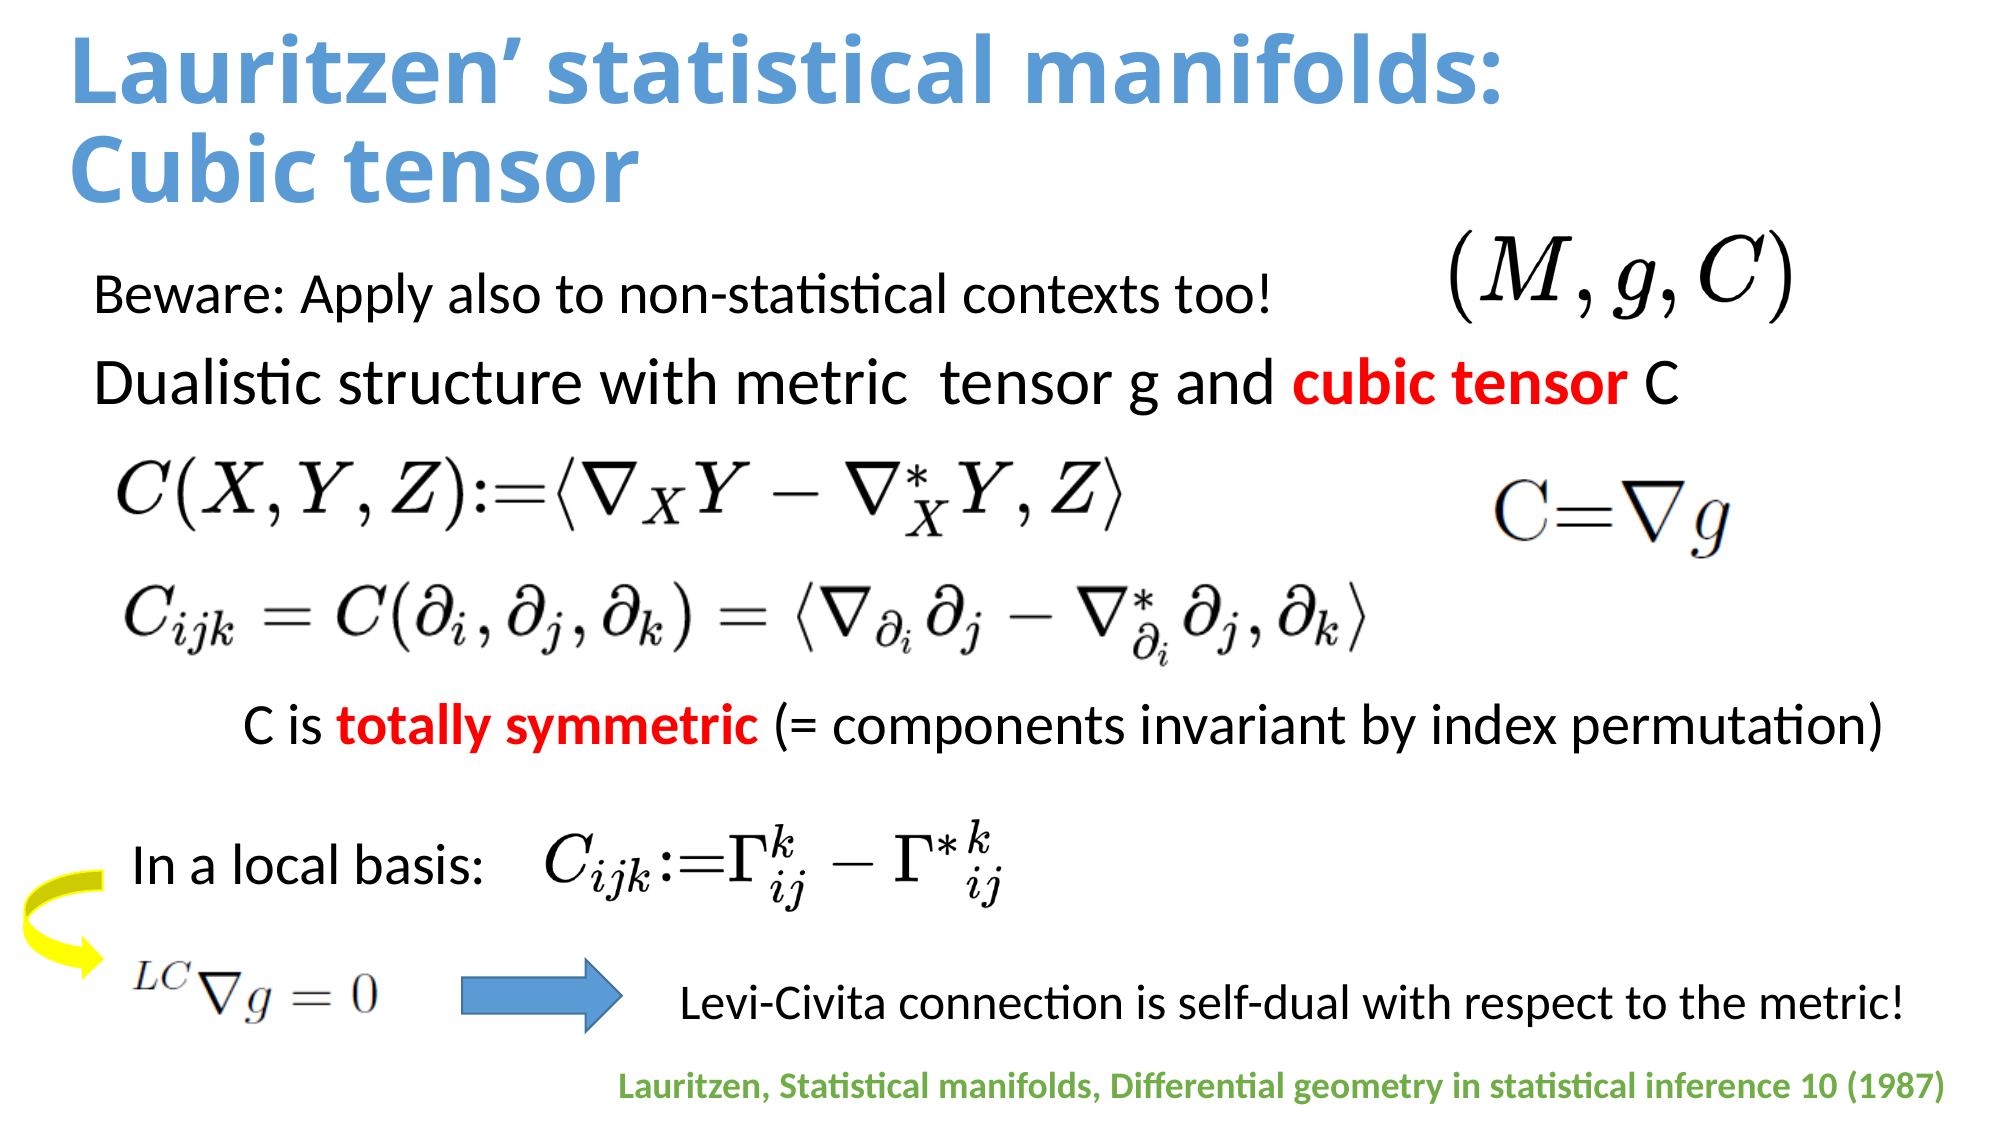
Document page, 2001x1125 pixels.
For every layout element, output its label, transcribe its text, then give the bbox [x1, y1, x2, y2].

text_box Levi-Civita connection is self-dual with respect to the metric! [664, 962, 1922, 1038]
picture [114, 449, 1130, 545]
picture [1486, 448, 1754, 587]
list Beware: Apply also to non-statistical contexts too! Dualistic structure with metric tensor g and cubic tensor C [78, 256, 1804, 970]
picture [114, 941, 412, 1046]
text_box In a local basis: [116, 818, 502, 904]
picture [1437, 221, 1804, 334]
text_box [461, 956, 624, 1035]
picture [122, 575, 1373, 673]
text_box Lauritzen, Statistical manifolds, Differential geometry in statistical inference 10 (1987) [603, 1053, 2000, 1114]
picture [539, 811, 1010, 918]
text_box [23, 869, 105, 980]
text_box C is totally symmetric (= components invariant by index permutation) [202, 678, 1901, 764]
title Lauritzen’ statistical manifolds: Cubic tensor [52, 14, 1778, 233]
